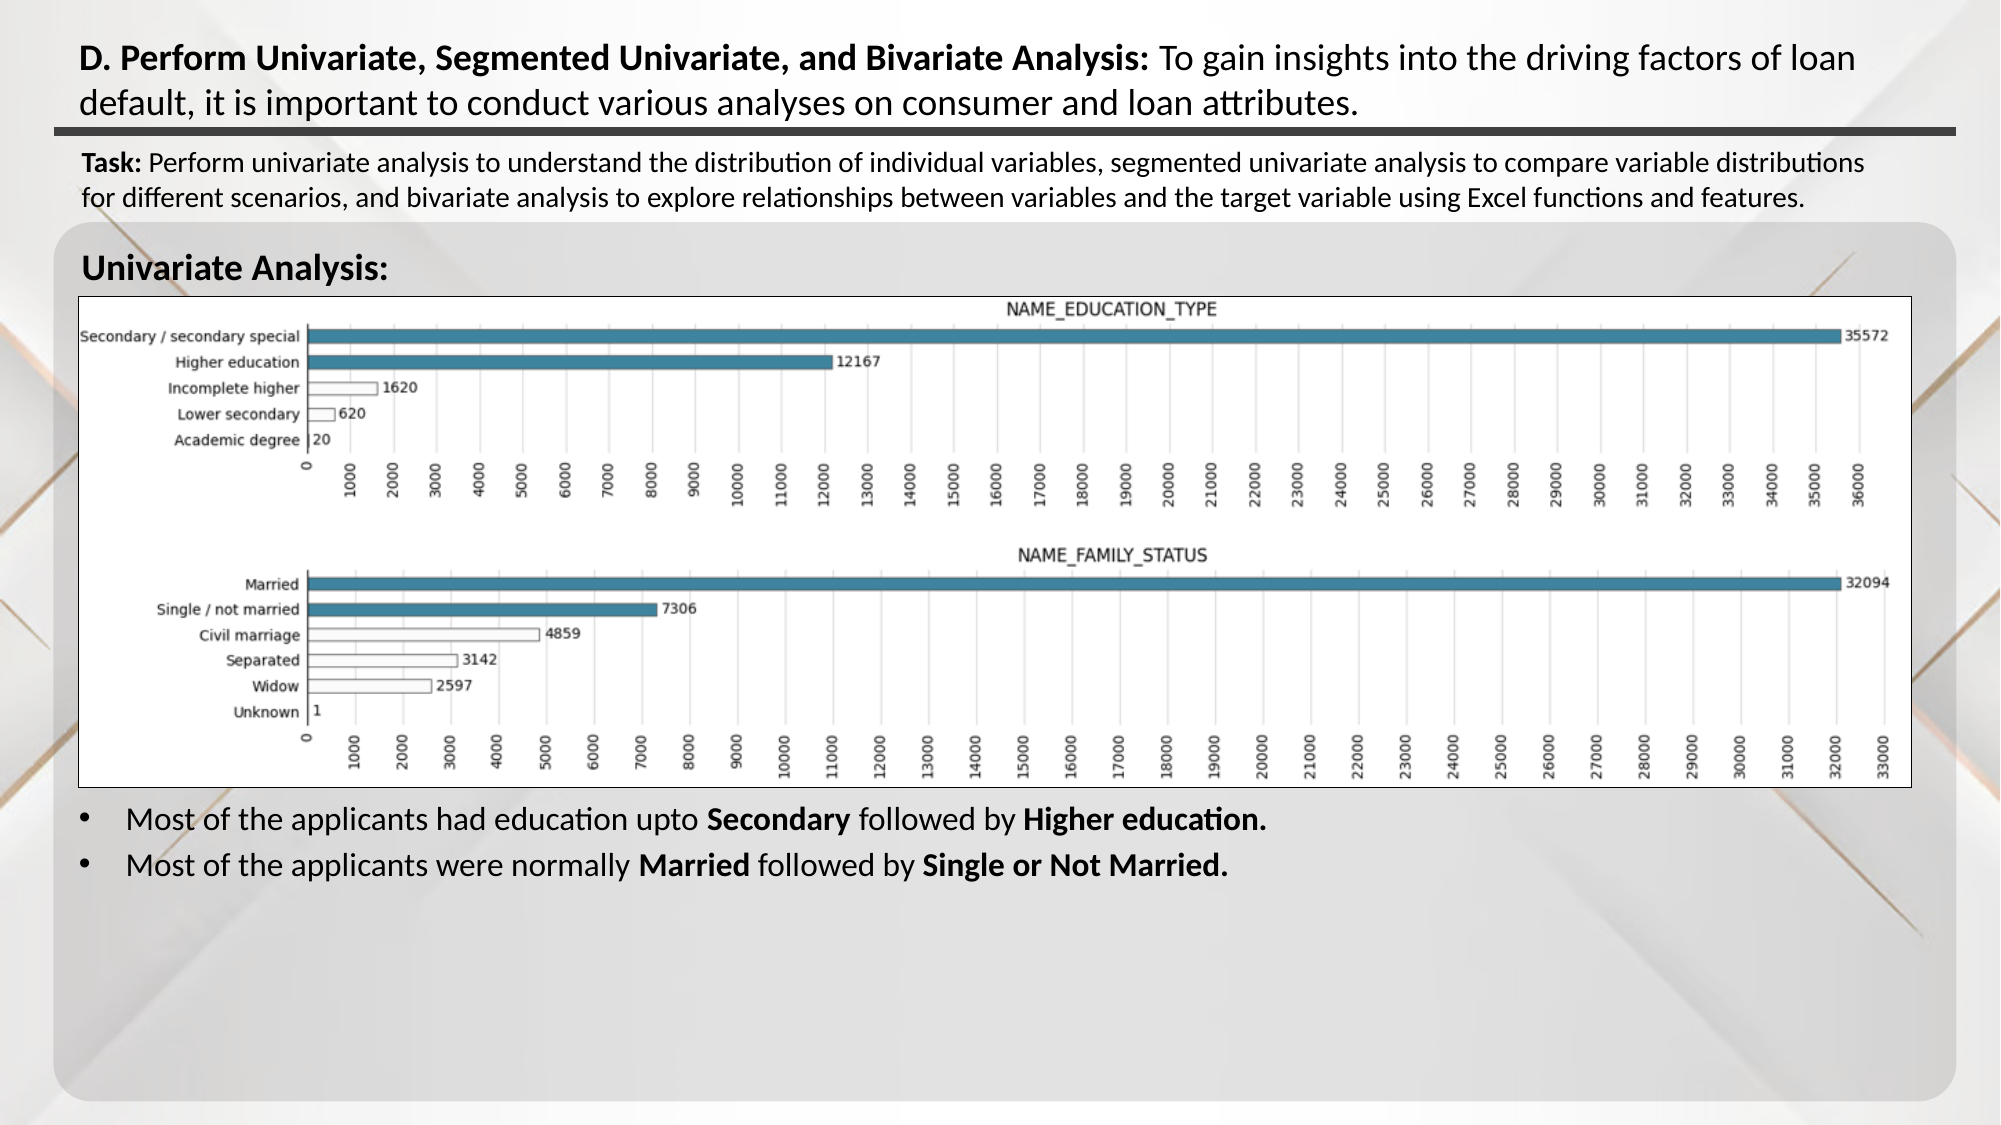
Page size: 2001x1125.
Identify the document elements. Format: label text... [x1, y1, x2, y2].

text_box Univariate Analysis: [66, 235, 410, 296]
text_box D. Perform Univariate, Segmented Univariate, and Bivariate Analysis: To gain insights into the driving factors of loan default, it is important to conduct various analyses on consumer and loan attributes. [64, 25, 1912, 131]
picture [0, 0, 2001, 1125]
text_box Most of the applicants were normally Married followed by Single or Not Married. [64, 835, 1912, 890]
text_box Most of the applicants had education upto Secondary followed by Higher education. [64, 789, 1912, 835]
text_box [52, 221, 1958, 1103]
text_box Task: Perform univariate analysis to understand the distribution of individual variables, segmented univariate analysis to compare variable distributions for different scenarios, and bivariate analysis to explore relationships between variables and the target variable using Excel functions and features. [66, 136, 1912, 221]
